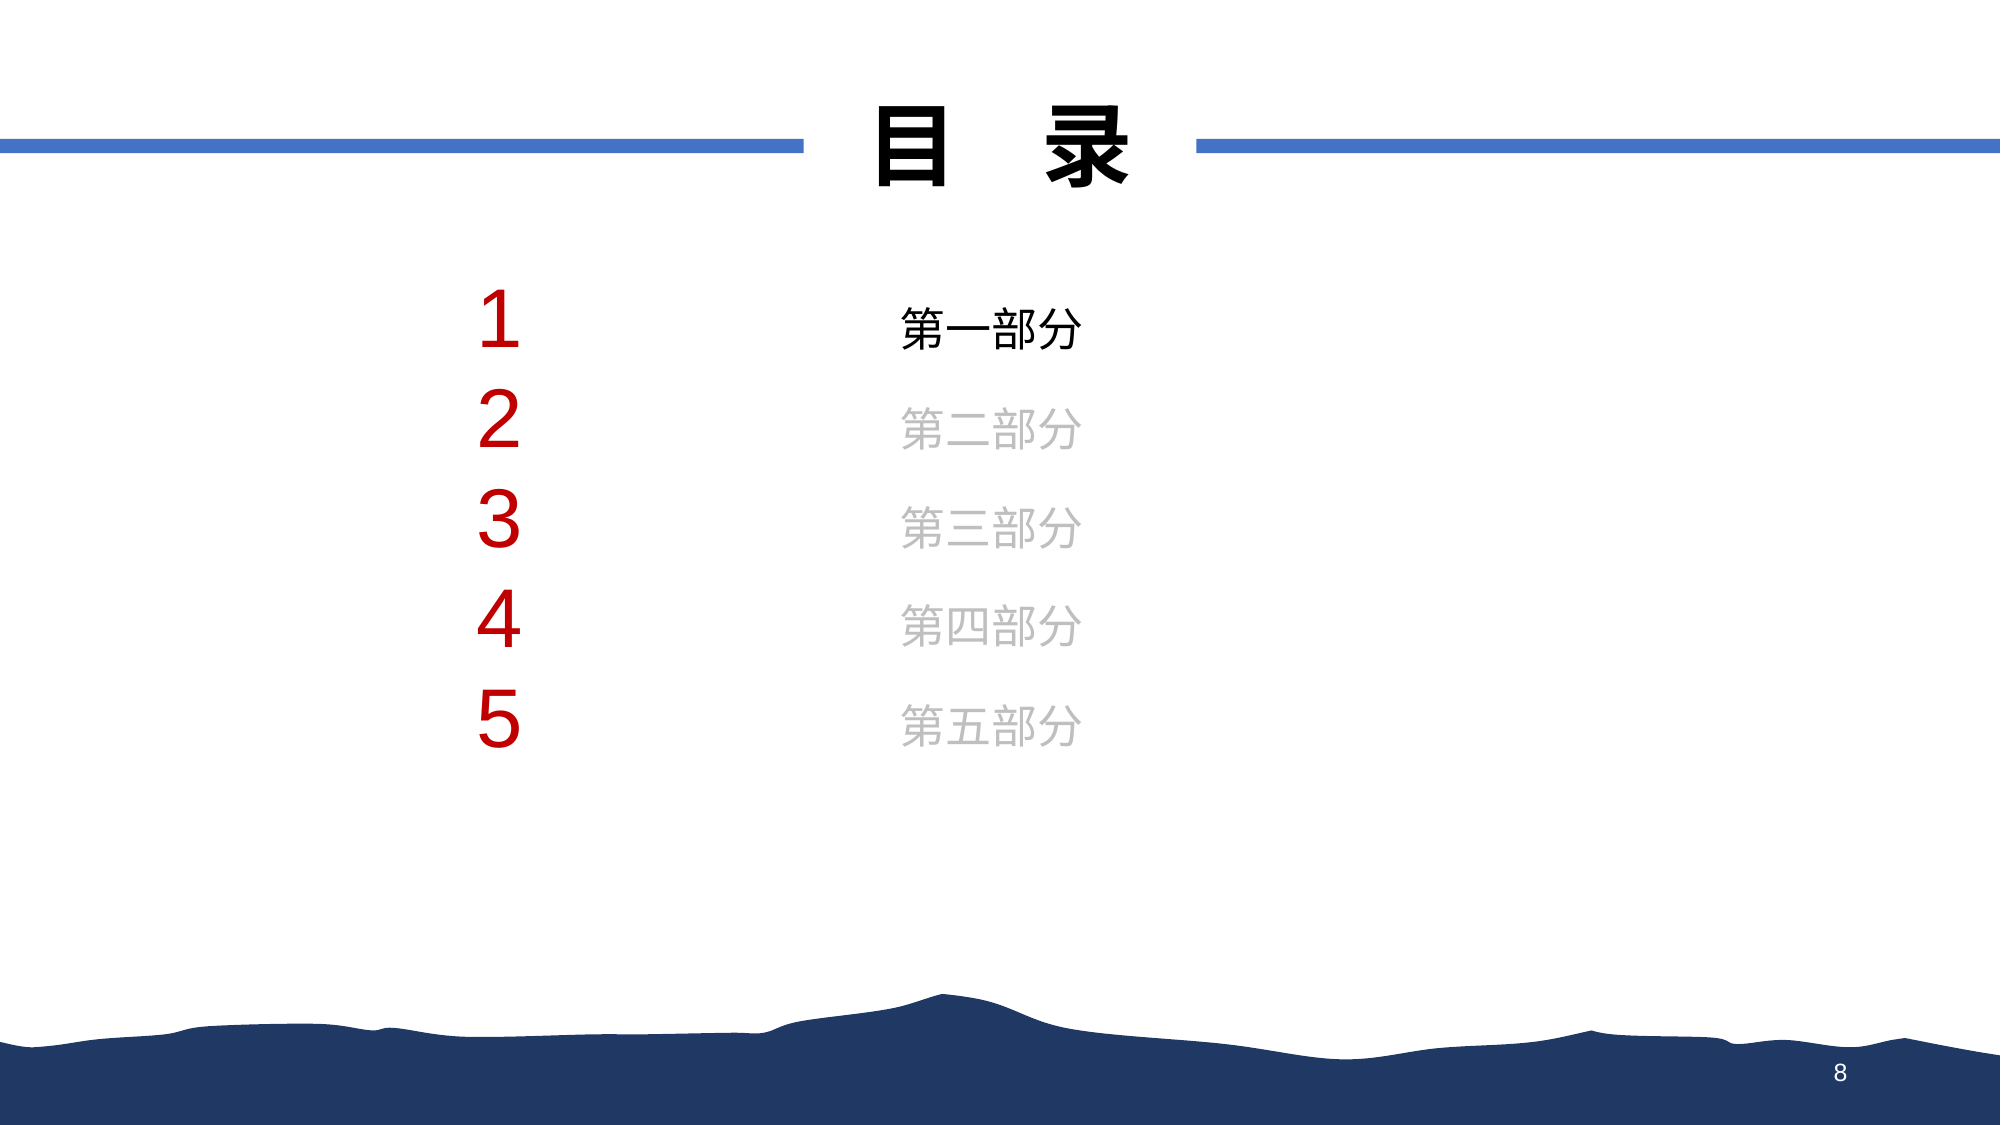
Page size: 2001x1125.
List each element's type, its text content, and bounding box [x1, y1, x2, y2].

slide_number 8 [1412, 1041, 1863, 1101]
text_box 1 2 3 4 5 [431, 256, 569, 772]
text_box 目 录 [781, 85, 1219, 207]
text_box 第一部分 第二部分 第三部分 第四部分 第五部分 [884, 265, 1116, 768]
